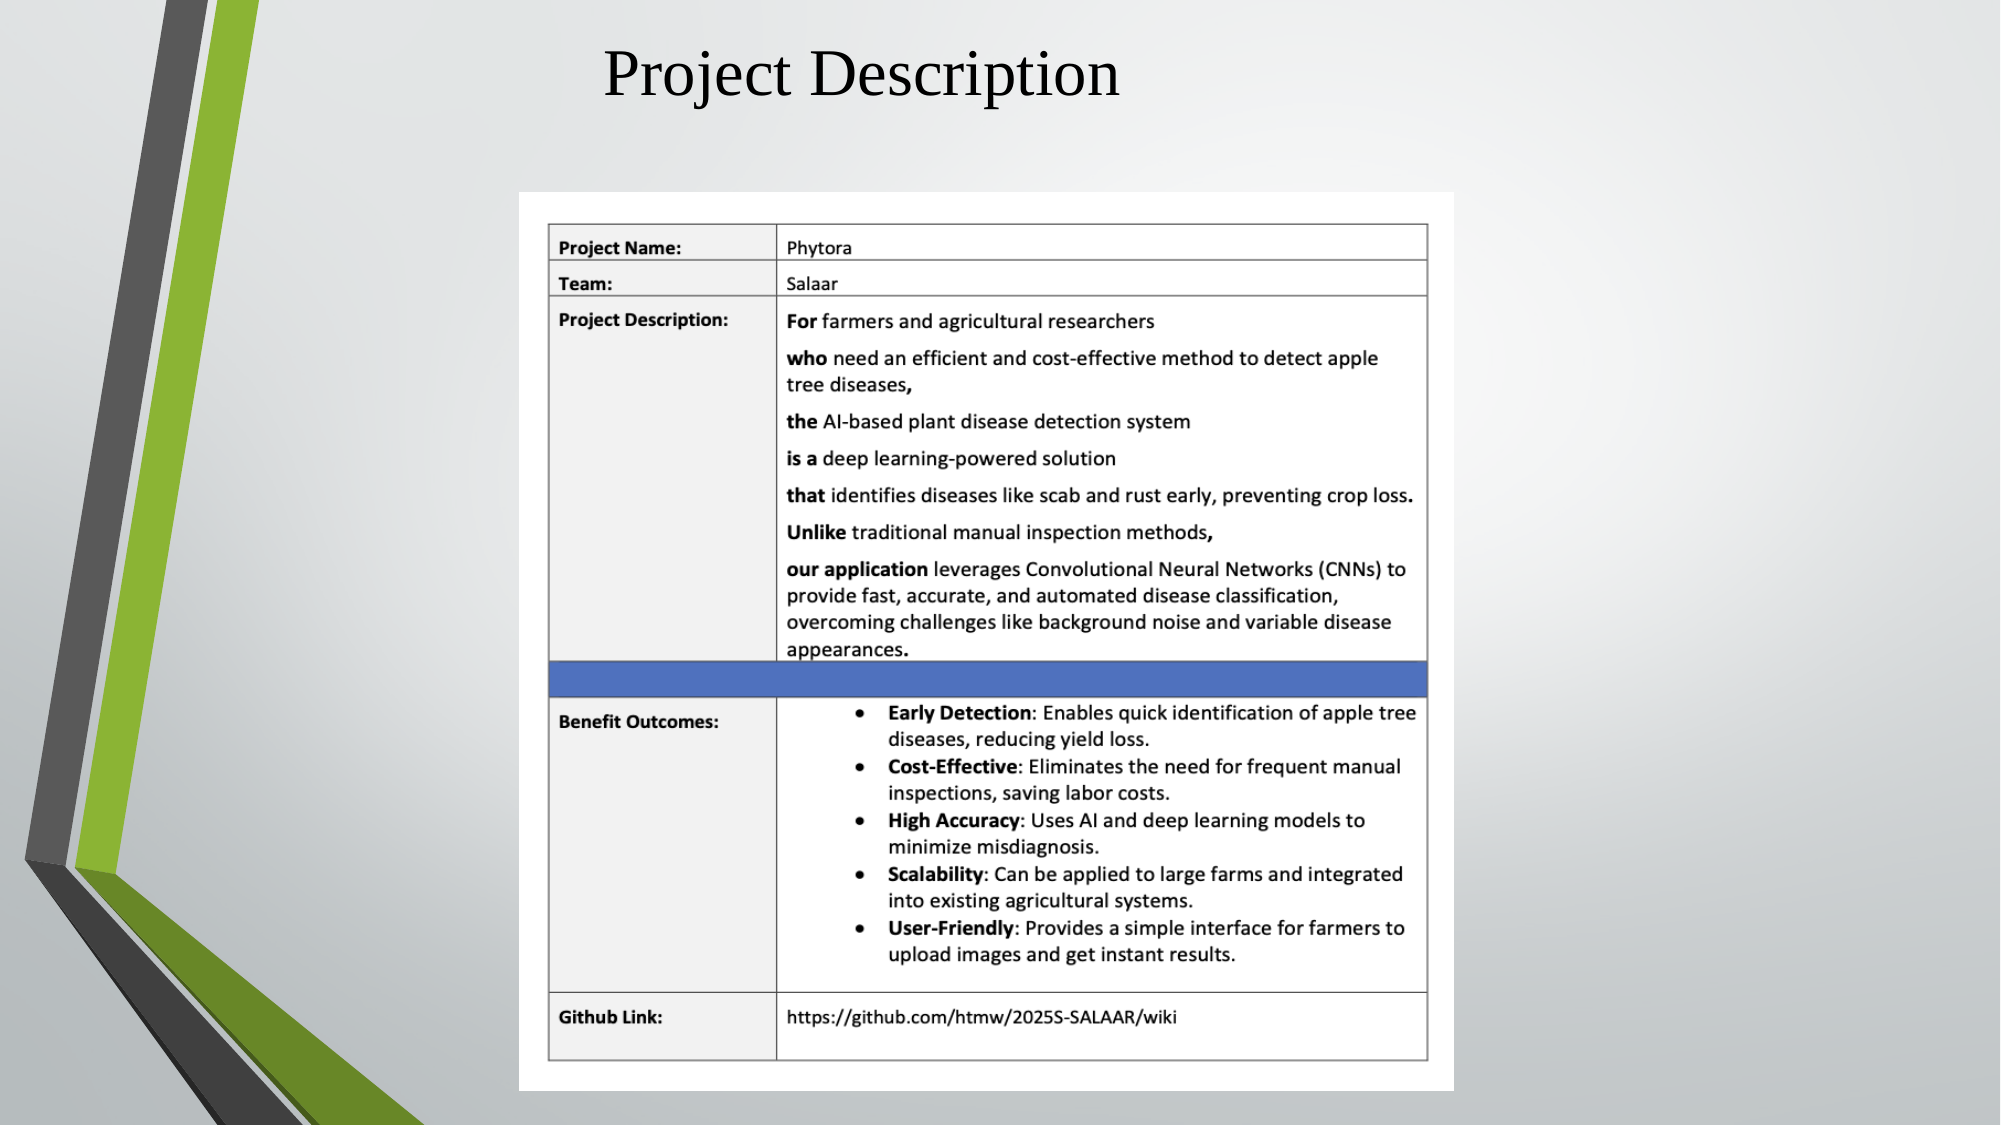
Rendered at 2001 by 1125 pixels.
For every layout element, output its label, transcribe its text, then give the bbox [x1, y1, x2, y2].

picture [519, 192, 1454, 1092]
title Project Description [0, 0, 1725, 218]
